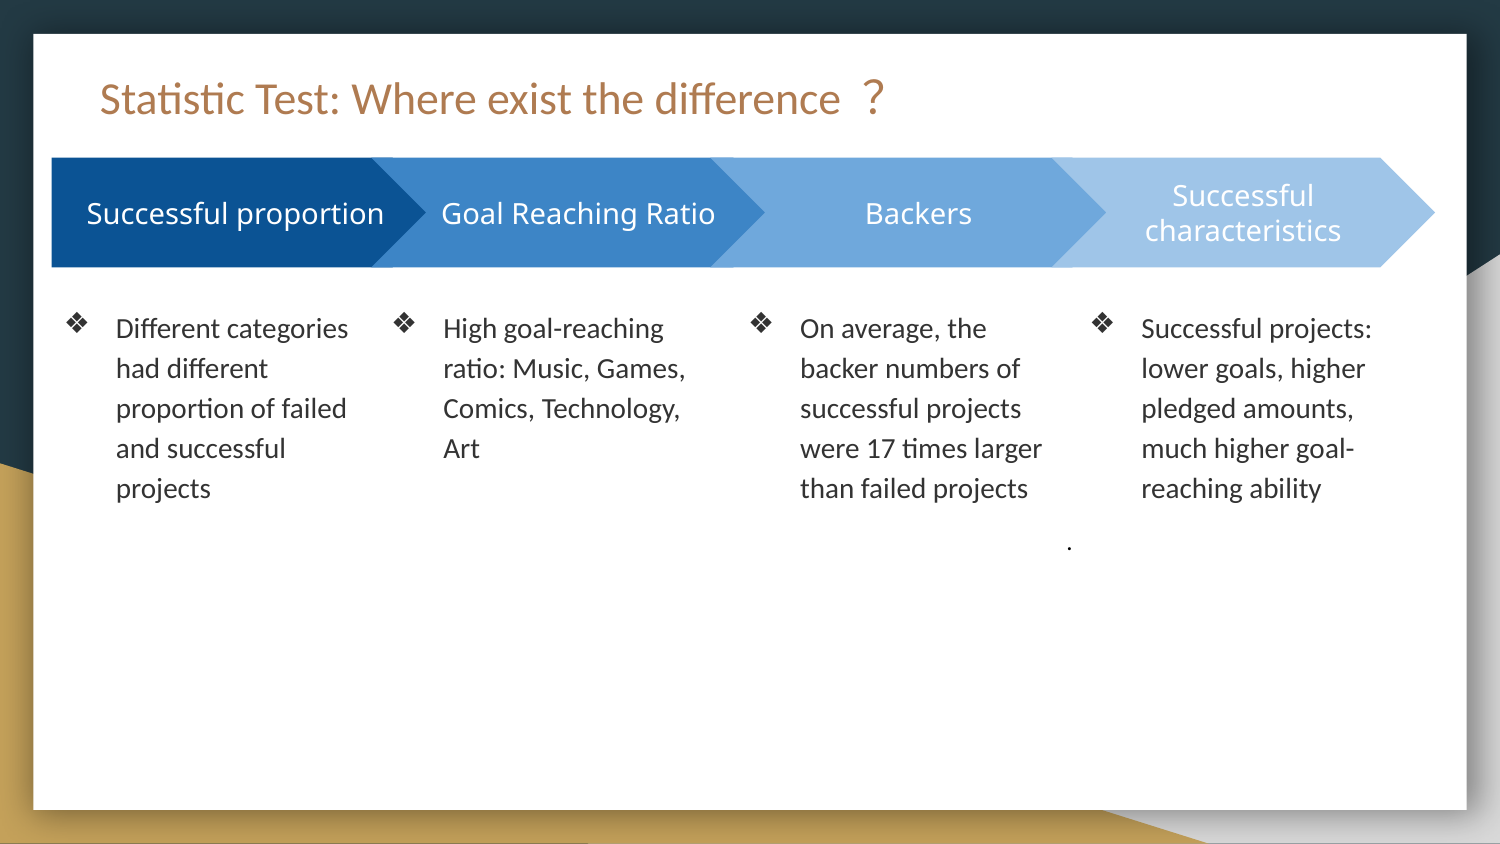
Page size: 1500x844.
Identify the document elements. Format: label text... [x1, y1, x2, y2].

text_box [353, 157, 708, 719]
title Statistic Test: Where exist the difference ？ [85, 53, 1317, 156]
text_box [1051, 157, 1436, 719]
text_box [710, 157, 1050, 719]
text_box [25, 157, 352, 719]
